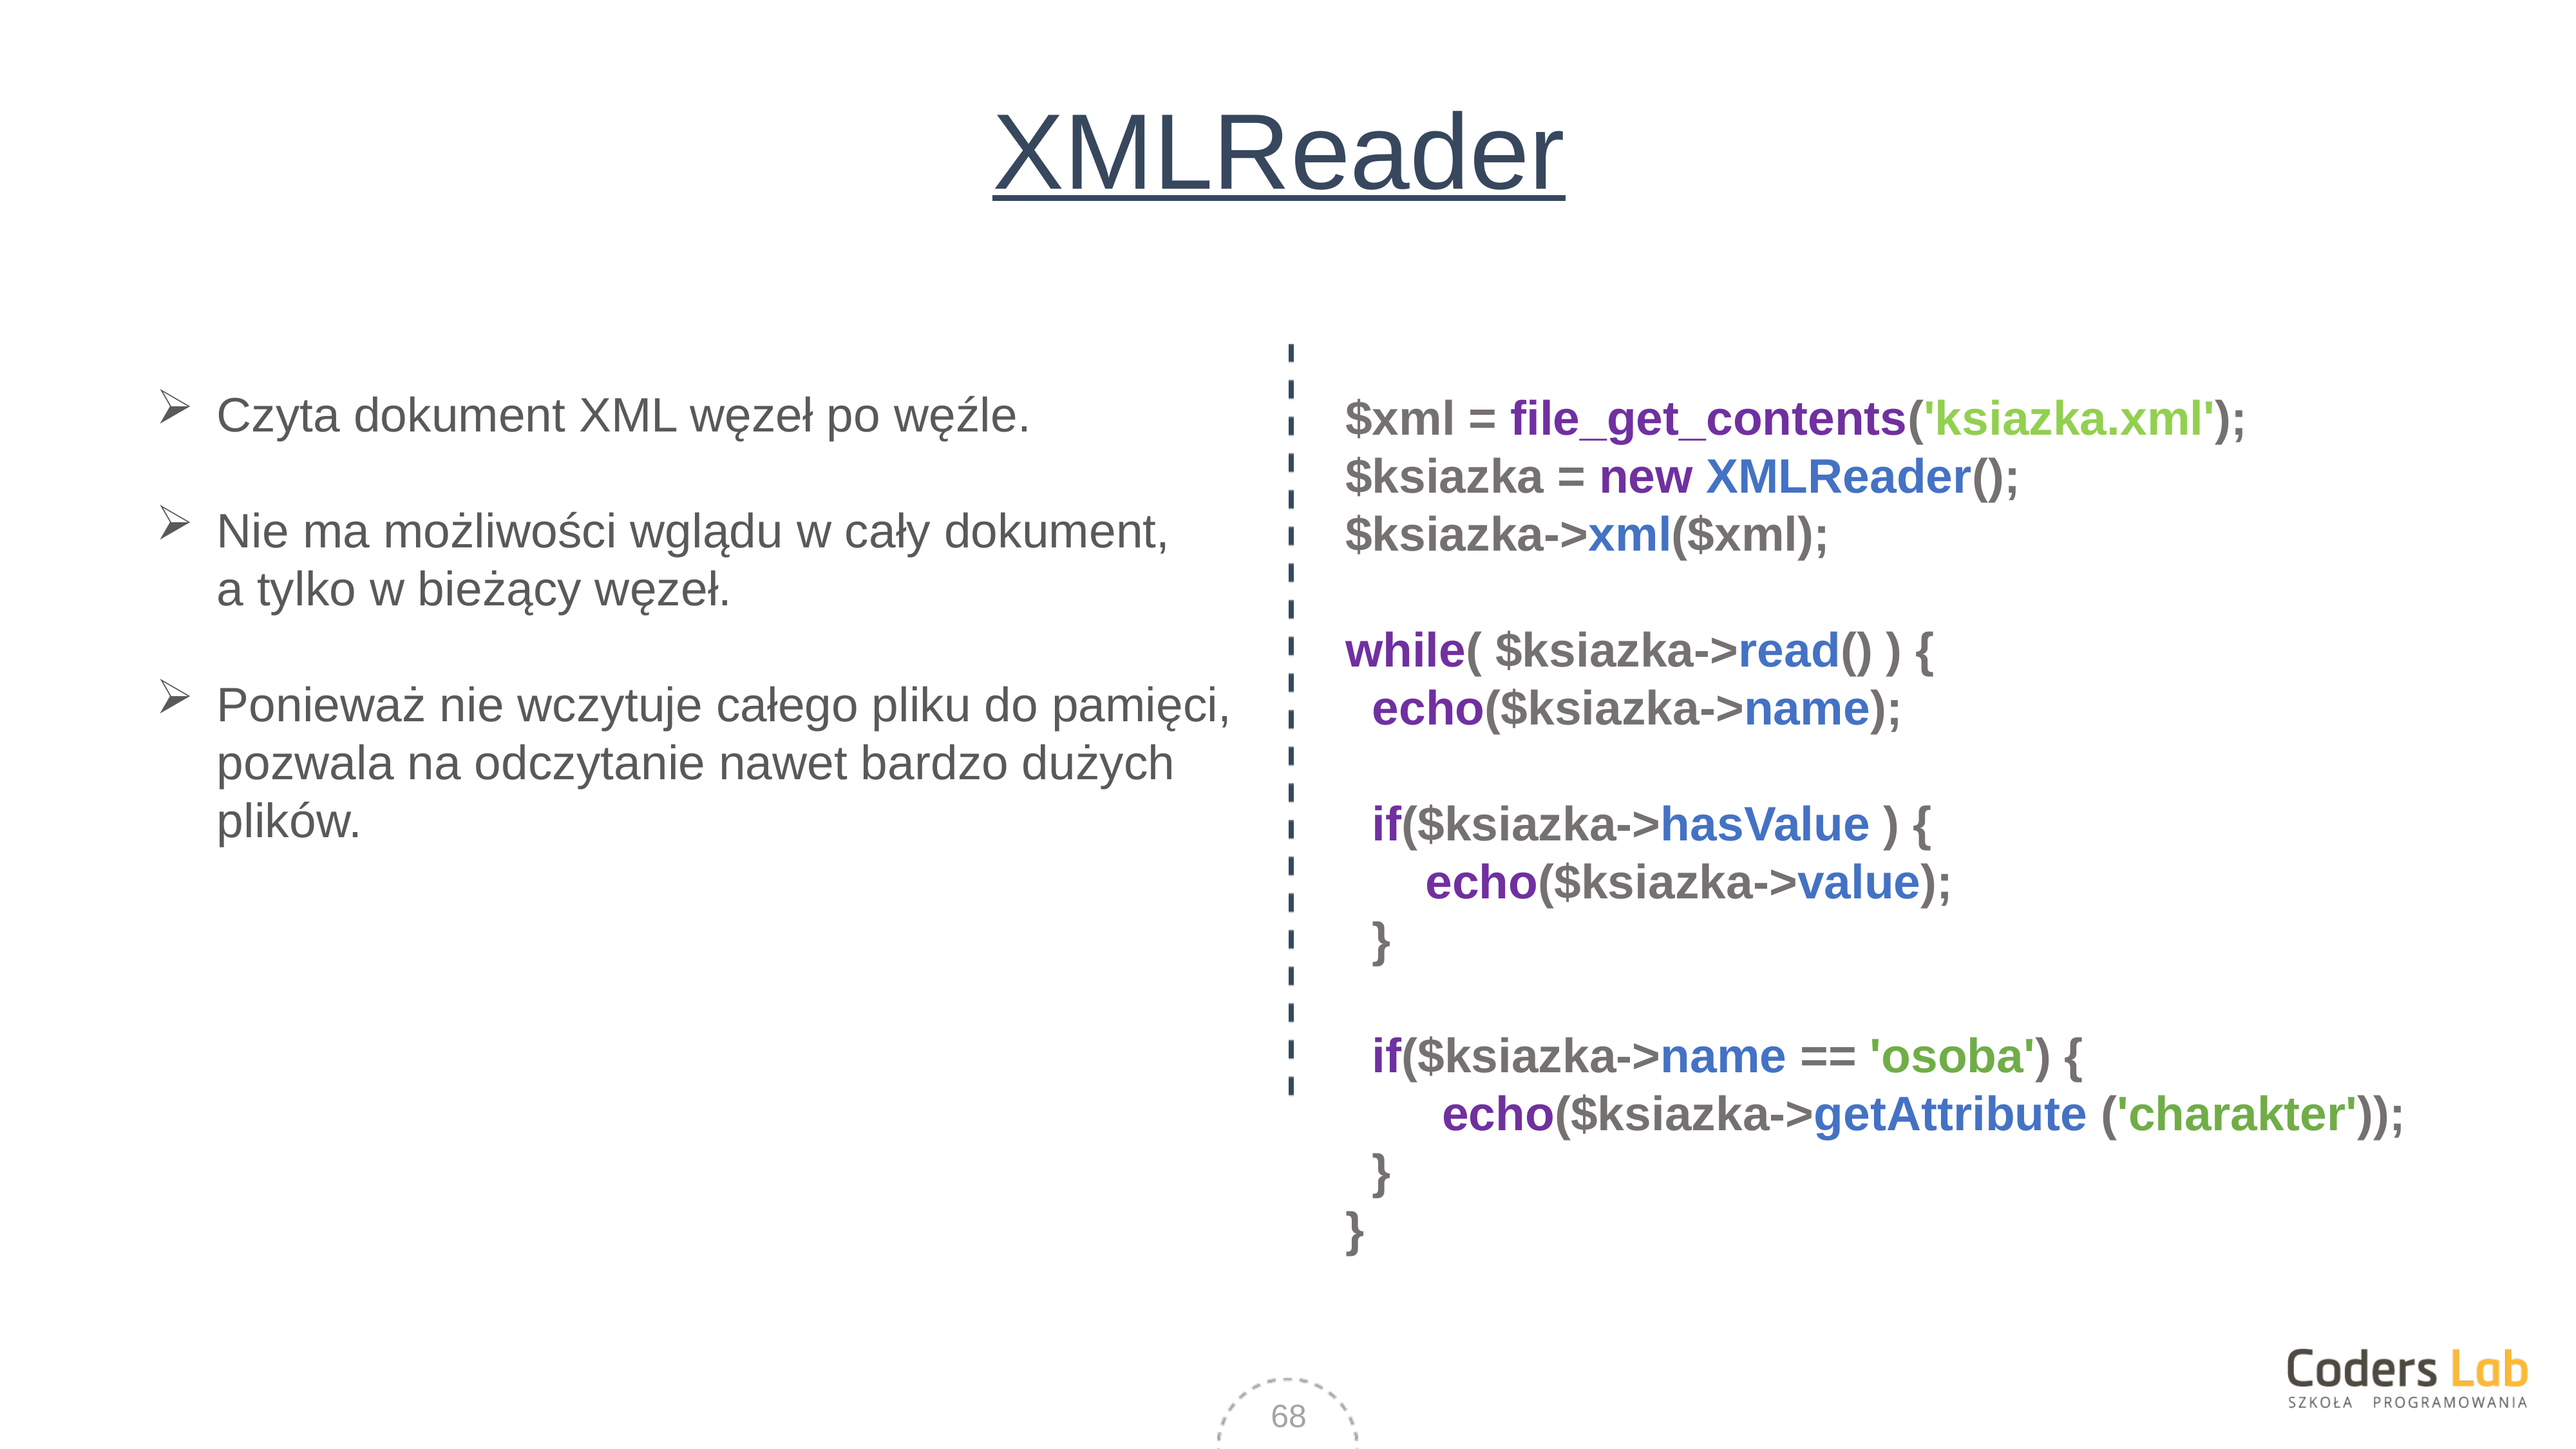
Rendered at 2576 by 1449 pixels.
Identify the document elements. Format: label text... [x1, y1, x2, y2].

slide_number 68 [1266, 1395, 1311, 1444]
picture [1217, 1378, 1359, 1449]
picture [2282, 1340, 2533, 1421]
picture [1288, 344, 1294, 1103]
text_box $xml = file_get_contents('ksiazka.xml'); $ksiazka = new XMLReader(); $ksiazka->xml($xml); while( $ksiazka->read() ) { echo($ksiazka->name); if($ksiazka->hasValue ) { echo($ksiazka->value); } if($ksiazka->name == 'osoba') { echo($ksiazka->getAttribute ('charakter')); } } [1336, 382, 2425, 1262]
title XMLReader [290, 77, 2269, 208]
text_box Czyta dokument XML węzeł po węźle. Nie ma możliwości wglądu w cały dokument, a tylko w bieżący węzeł. Ponieważ nie wczytuje całego pliku do pamięci, pozwala na odczytanie nawet bardzo dużych plików. [147, 378, 1247, 852]
